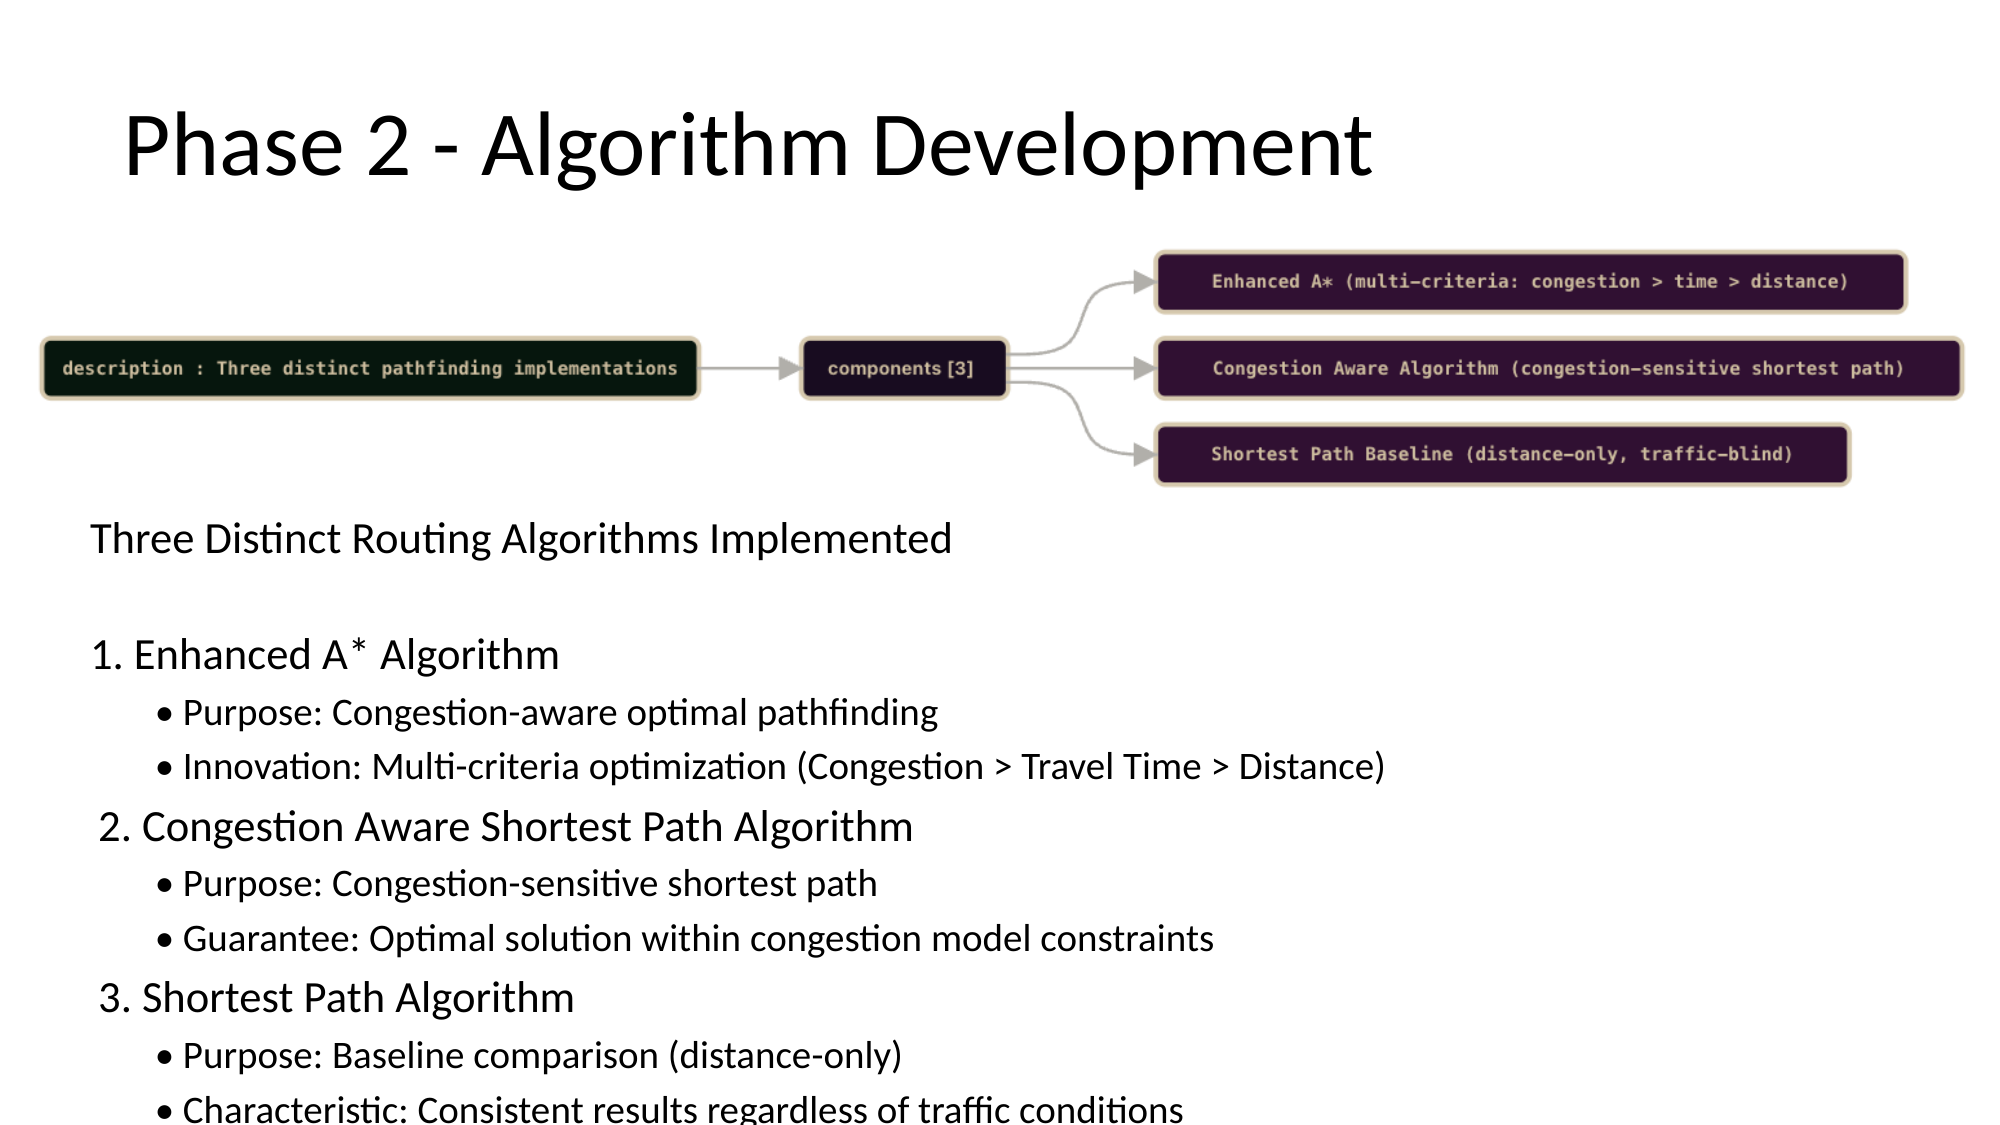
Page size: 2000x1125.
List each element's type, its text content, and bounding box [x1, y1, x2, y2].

list Three Distinct Routing Algorithms Implemented 1. Enhanced A* Algorithm • Purpose: Congestion-aware optimal pathfinding • Innovation: Multi-criteria optimization (Congestion > Travel Time > Distance) 2. Congestion Aware Shortest Path Algorithm • Purpose: Congestion-sensitive shortest path • Guarantee: Optimal solution within congestion model constraints 3. Shortest Path Algorithm • Purpose: Baseline comparison (distance-only) • Characteristic: Consistent results regardless of traffic conditions [75, 513, 1887, 1125]
title Phase 2 - Algorithm Development [75, 45, 1425, 231]
picture [0, 232, 1994, 502]
